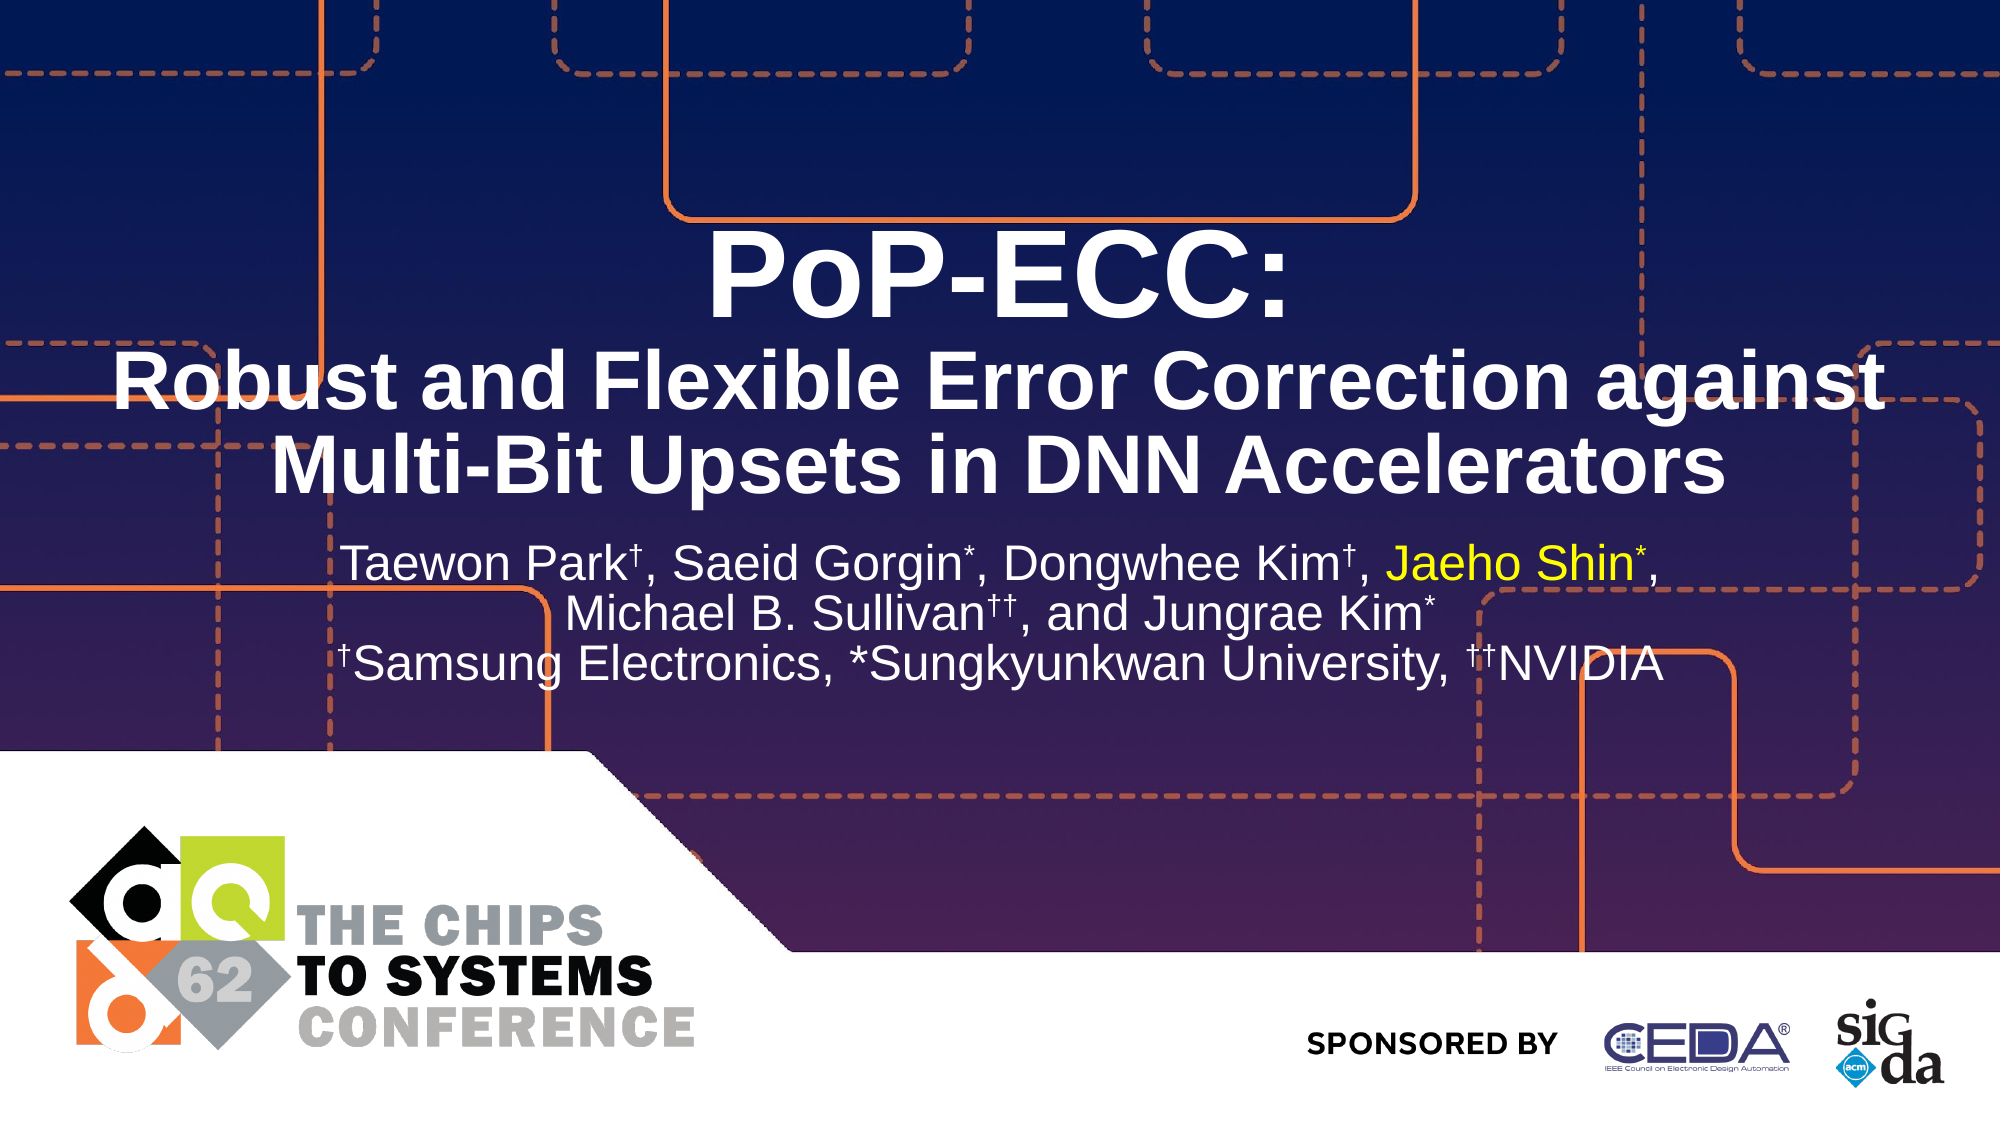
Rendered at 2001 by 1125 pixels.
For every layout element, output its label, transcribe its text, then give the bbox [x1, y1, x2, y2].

title PoP-ECC: Robust and Flexible Error Correction against Multi-Bit Upsets in DNN Accelerators [0, 164, 2000, 518]
picture [0, 518, 2000, 1125]
subtitle Taewon Park†, Saeid Gorgin*, Dongwhee Kim†, Jaeho Shin*, Michael B. Sullivan††, and Jungrae Kim* †Samsung Electronics, *Sungkyunkwan University, ††NVIDIA [249, 532, 1750, 805]
picture [0, 0, 2000, 164]
